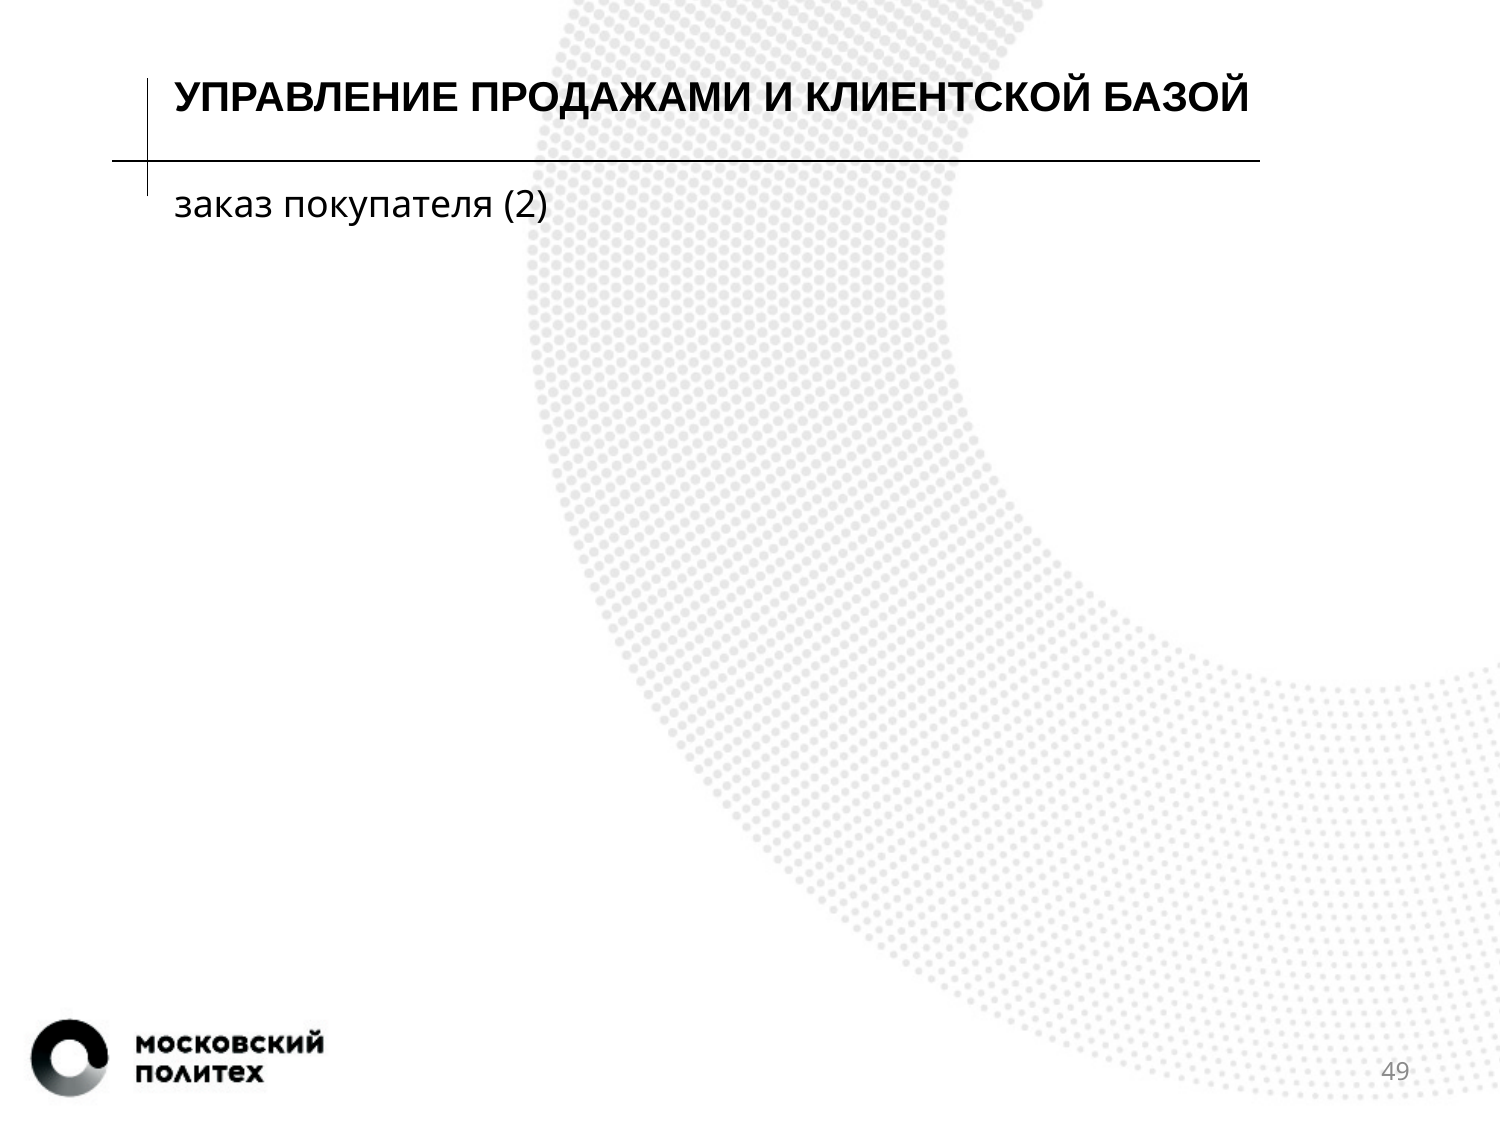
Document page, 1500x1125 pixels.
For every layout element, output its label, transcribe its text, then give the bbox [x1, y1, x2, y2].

title заказ покупателя (2) [159, 161, 1427, 244]
text_box управление продажами и клиентской базой [159, 78, 1427, 161]
slide_number 49 [1074, 1042, 1425, 1103]
picture [0, 0, 1500, 1125]
